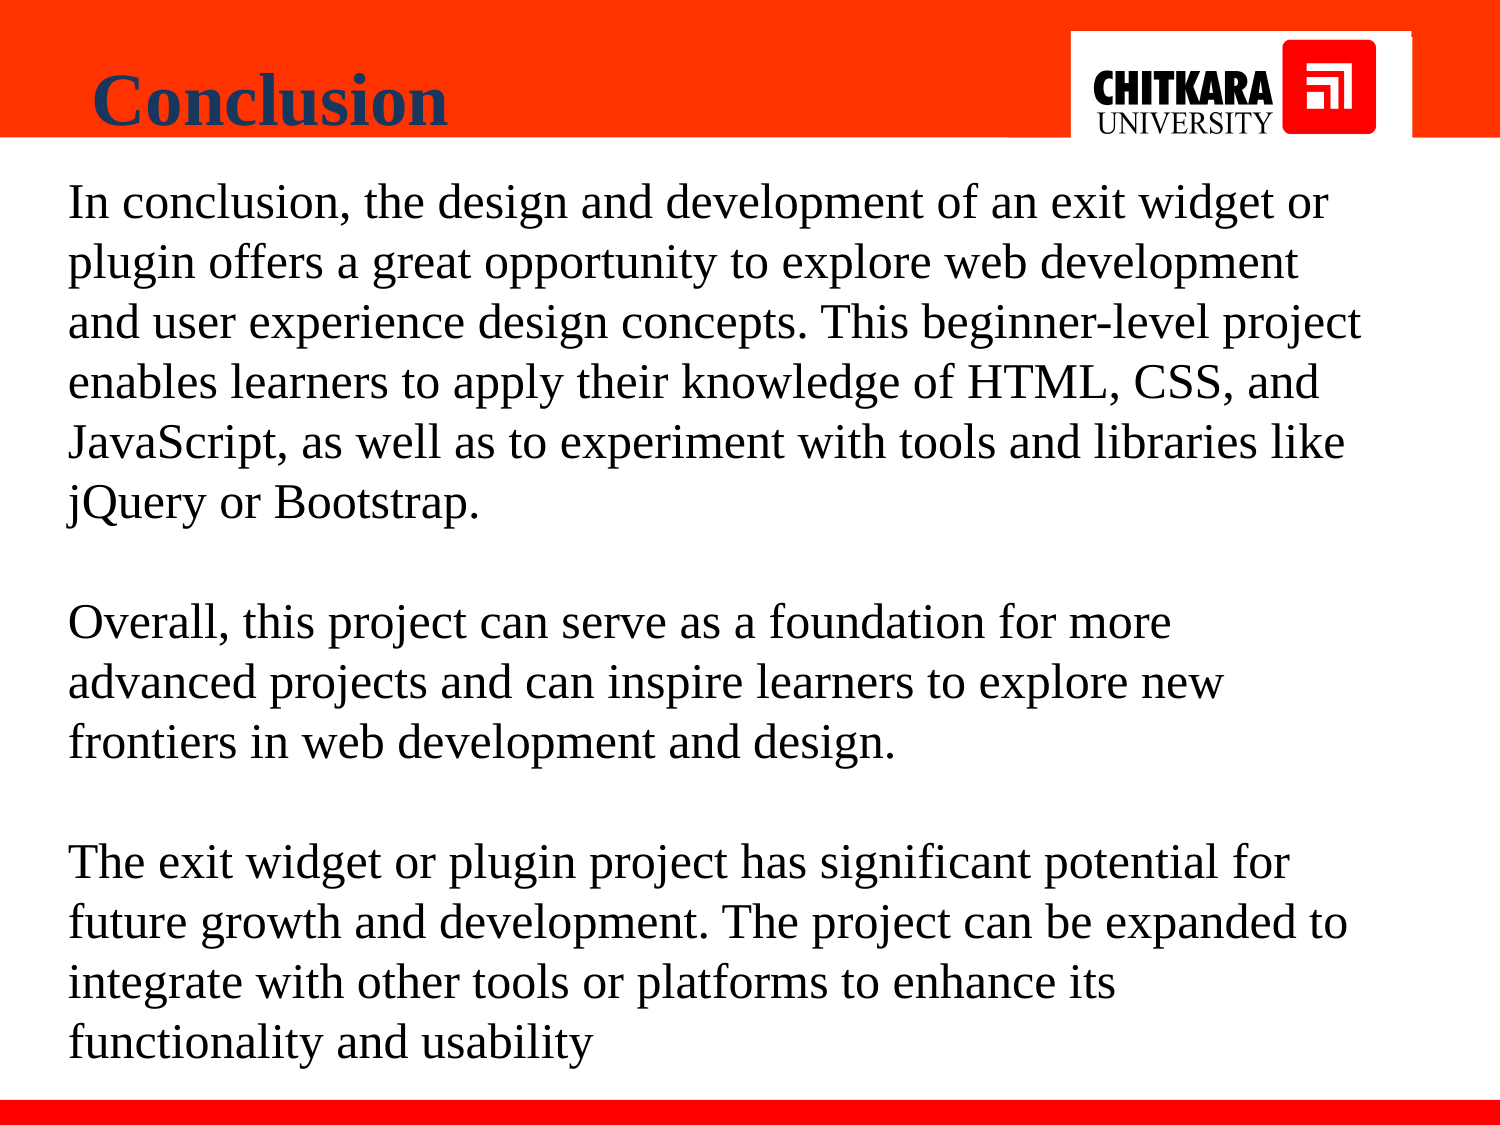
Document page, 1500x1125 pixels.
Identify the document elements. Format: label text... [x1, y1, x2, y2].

text_box In conclusion, the design and development of an exit widget or plugin offers a great opportunity to explore web development and user experience design concepts. This beginner-level project enables learners to apply their knowledge of HTML, CSS, and JavaScript, as well as to experiment with tools and libraries like jQuery or Bootstrap. Overall, this project can serve as a foundation for more advanced projects and can inspire learners to explore new frontiers in web development and design. The exit widget or plugin project has significant potential for future growth and development. The project can be expanded to integrate with other tools or platforms to enhance its functionality and usability [53, 160, 1388, 1125]
picture [1074, 37, 1391, 138]
text_box Conclusion [76, 42, 963, 148]
